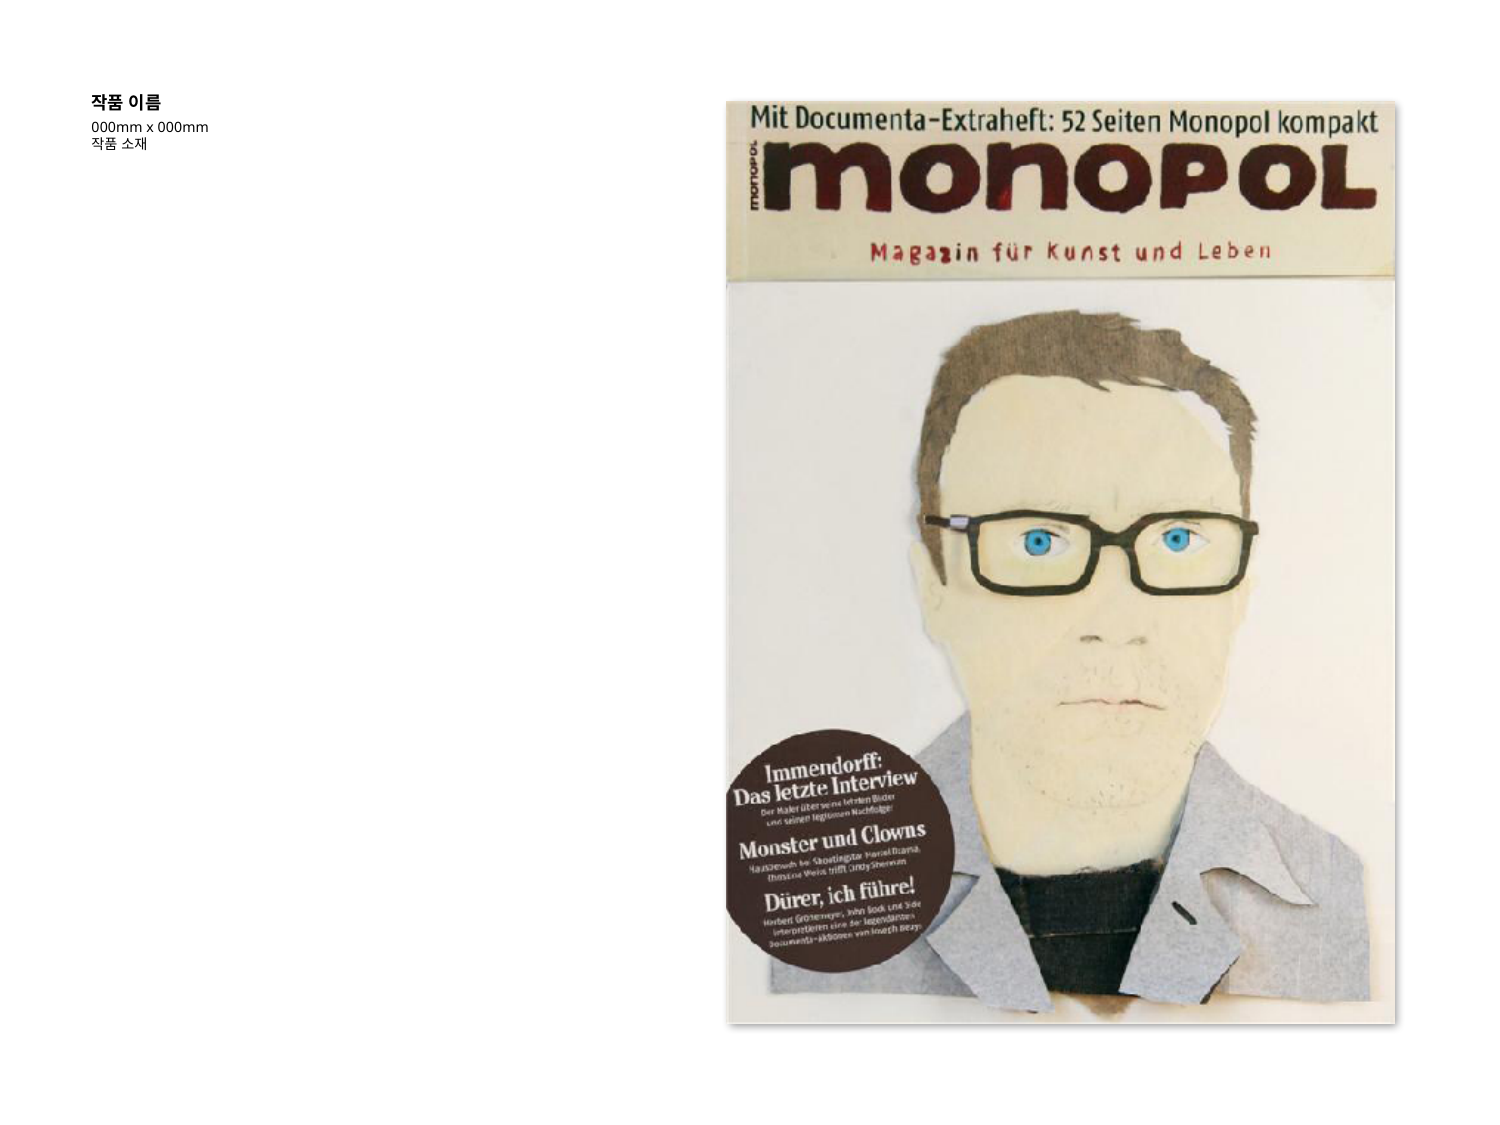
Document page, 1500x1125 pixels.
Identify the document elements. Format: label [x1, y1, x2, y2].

picture [726, 101, 1395, 1024]
text_box [76, 84, 562, 162]
